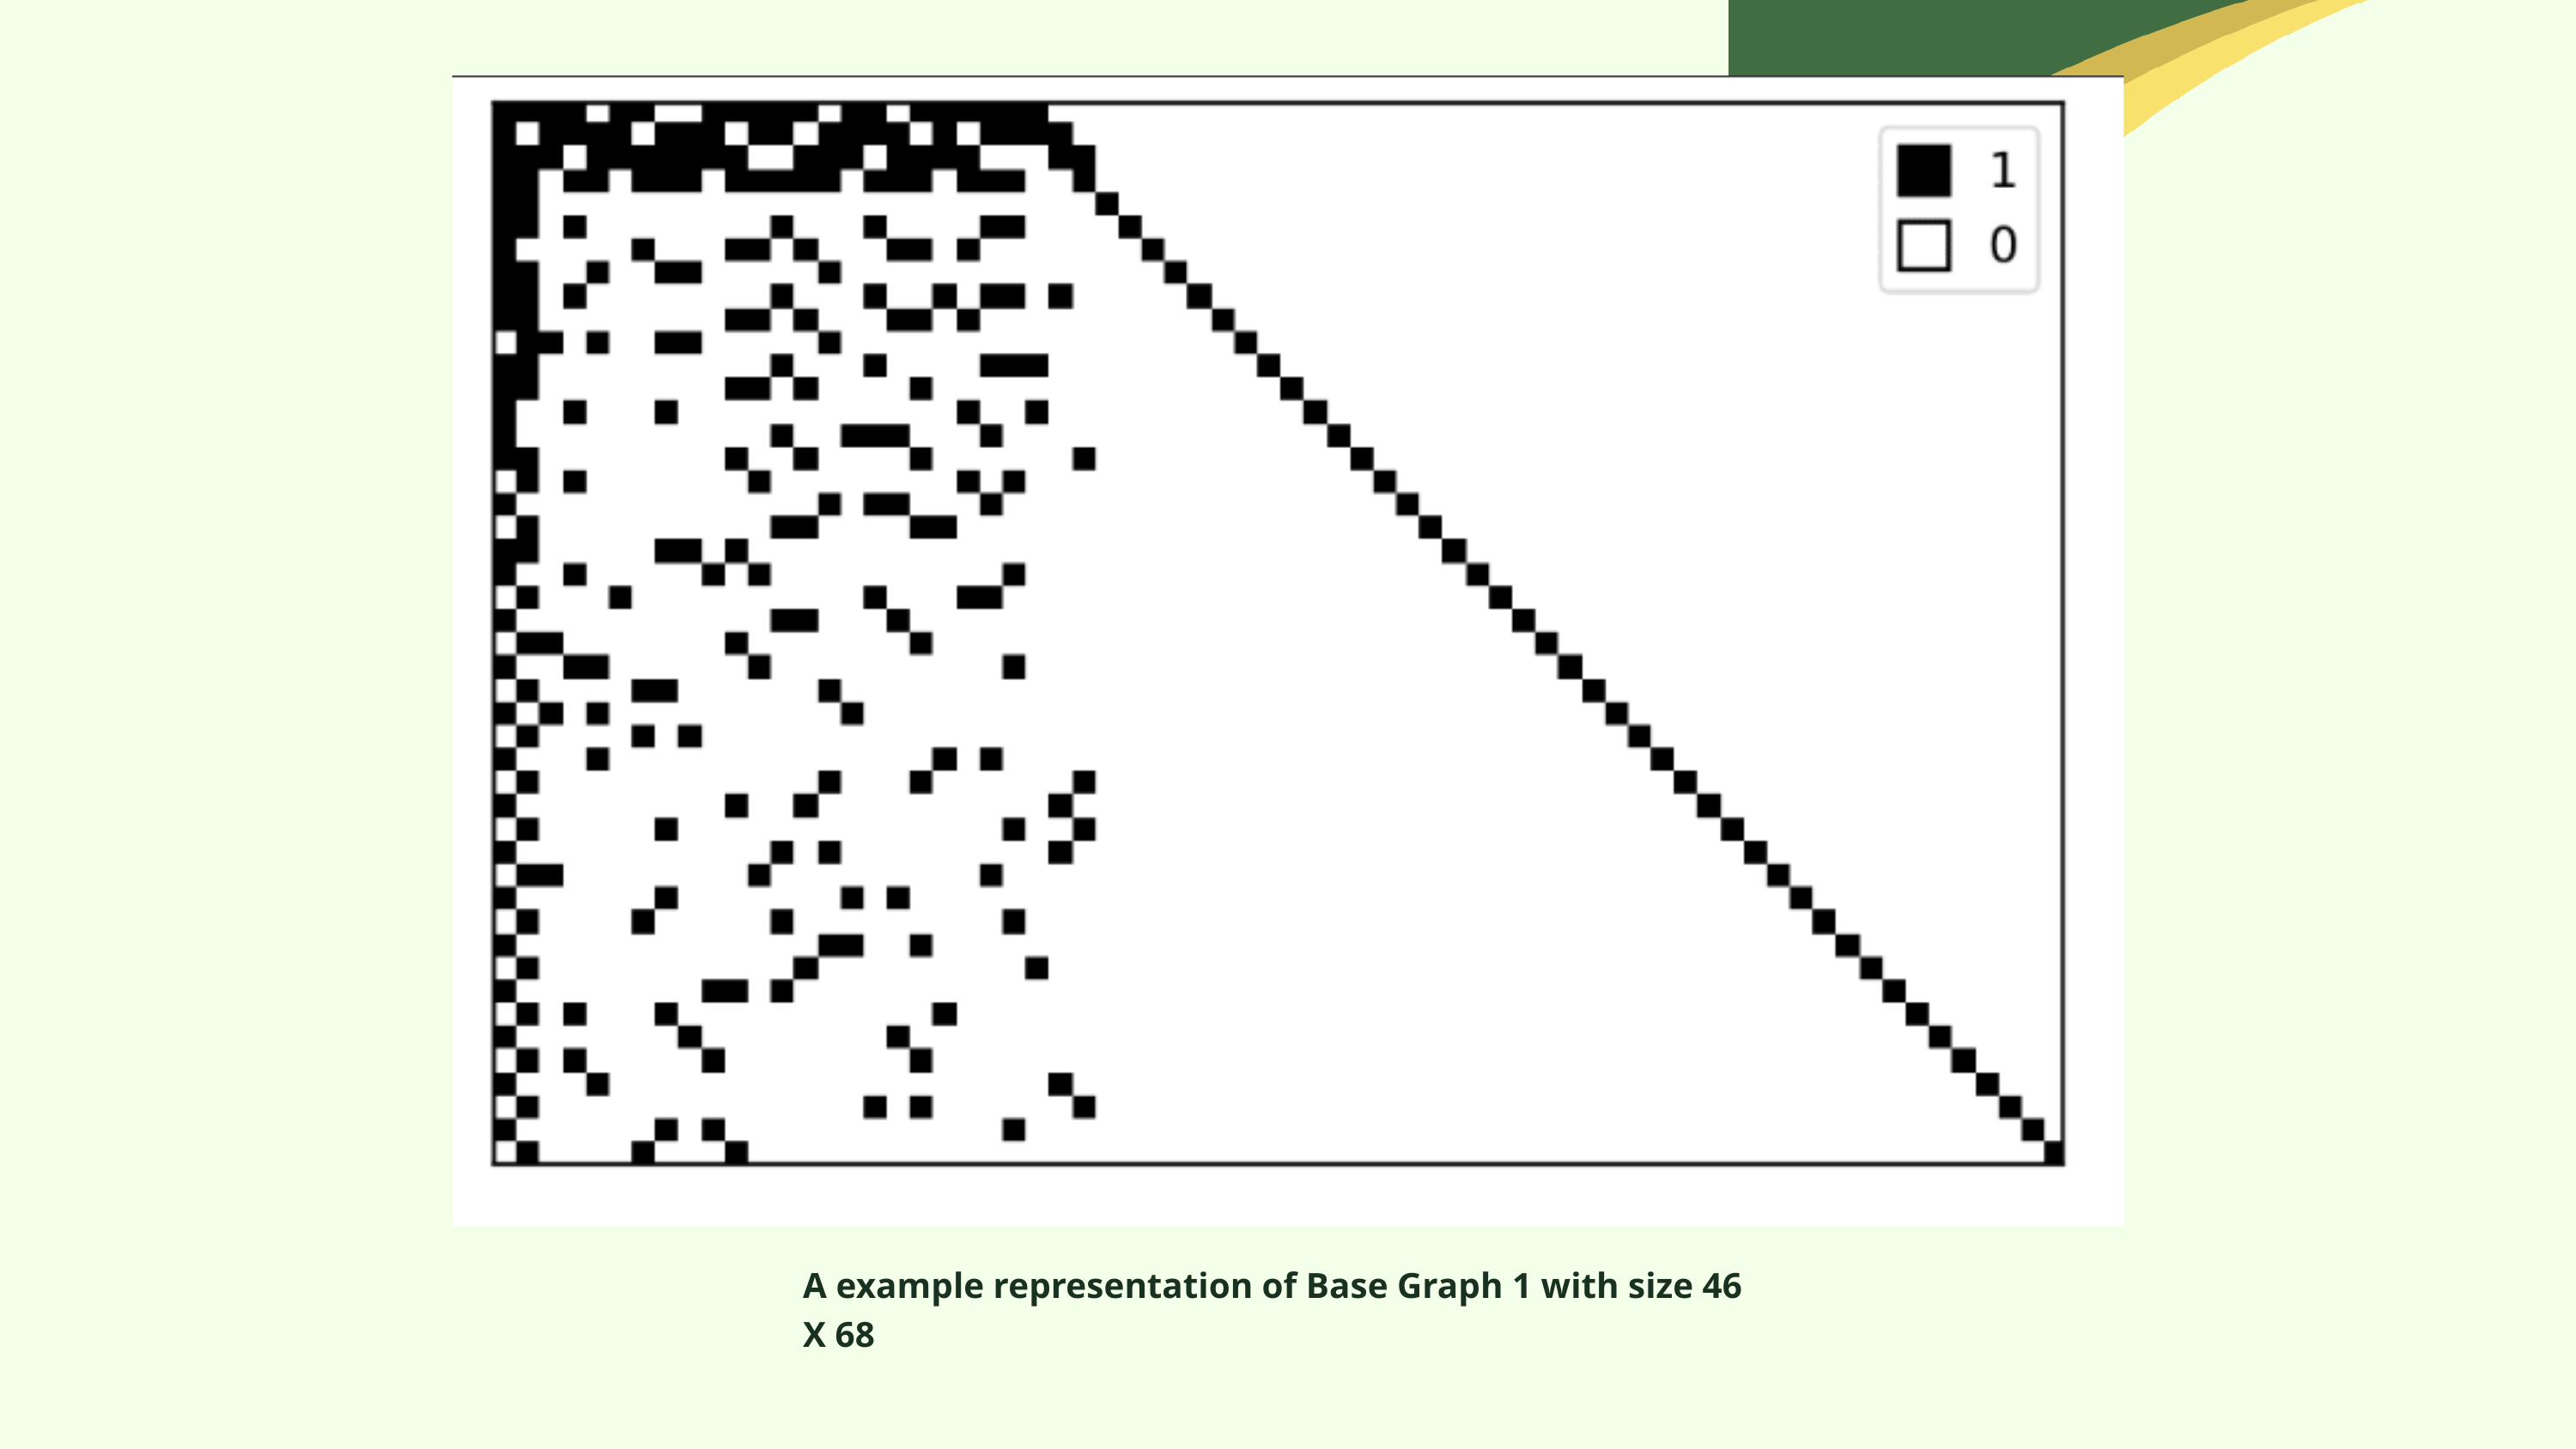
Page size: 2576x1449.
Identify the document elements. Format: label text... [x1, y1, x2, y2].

text_box [1728, 0, 2576, 842]
text_box A example representation of Base Graph 1 with size 46 X 68 [803, 1257, 1773, 1355]
text_box [452, 76, 2124, 1226]
